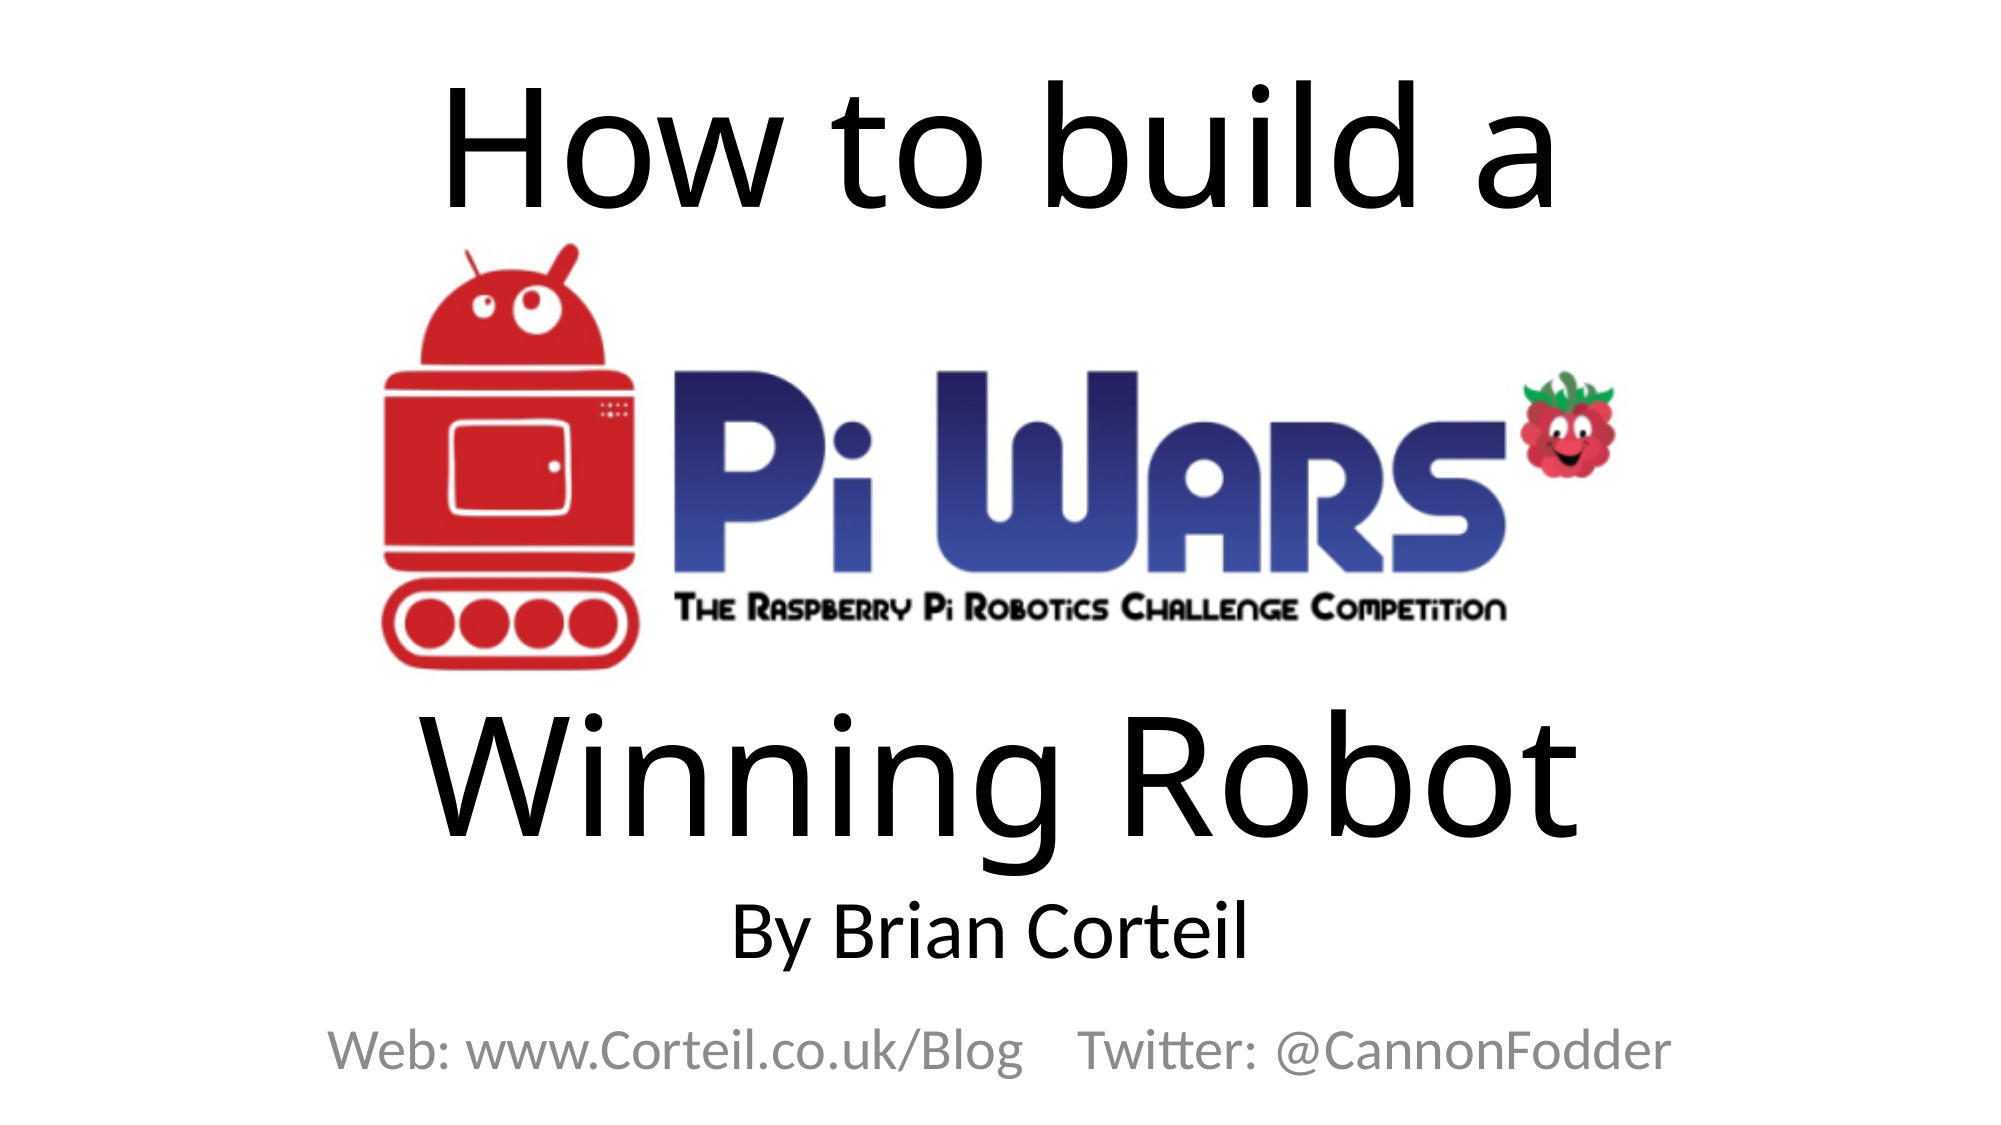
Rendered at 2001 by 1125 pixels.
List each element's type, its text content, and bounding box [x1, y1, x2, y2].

title How to build a [249, 0, 1750, 251]
subtitle By Brian Corteil [249, 879, 1750, 962]
text_box Winning Robot [402, 693, 1597, 878]
picture [366, 224, 1634, 693]
footer Web: www.Corteil.co.uk/Blog Twitter: @CannonFodder [0, 962, 2000, 1125]
